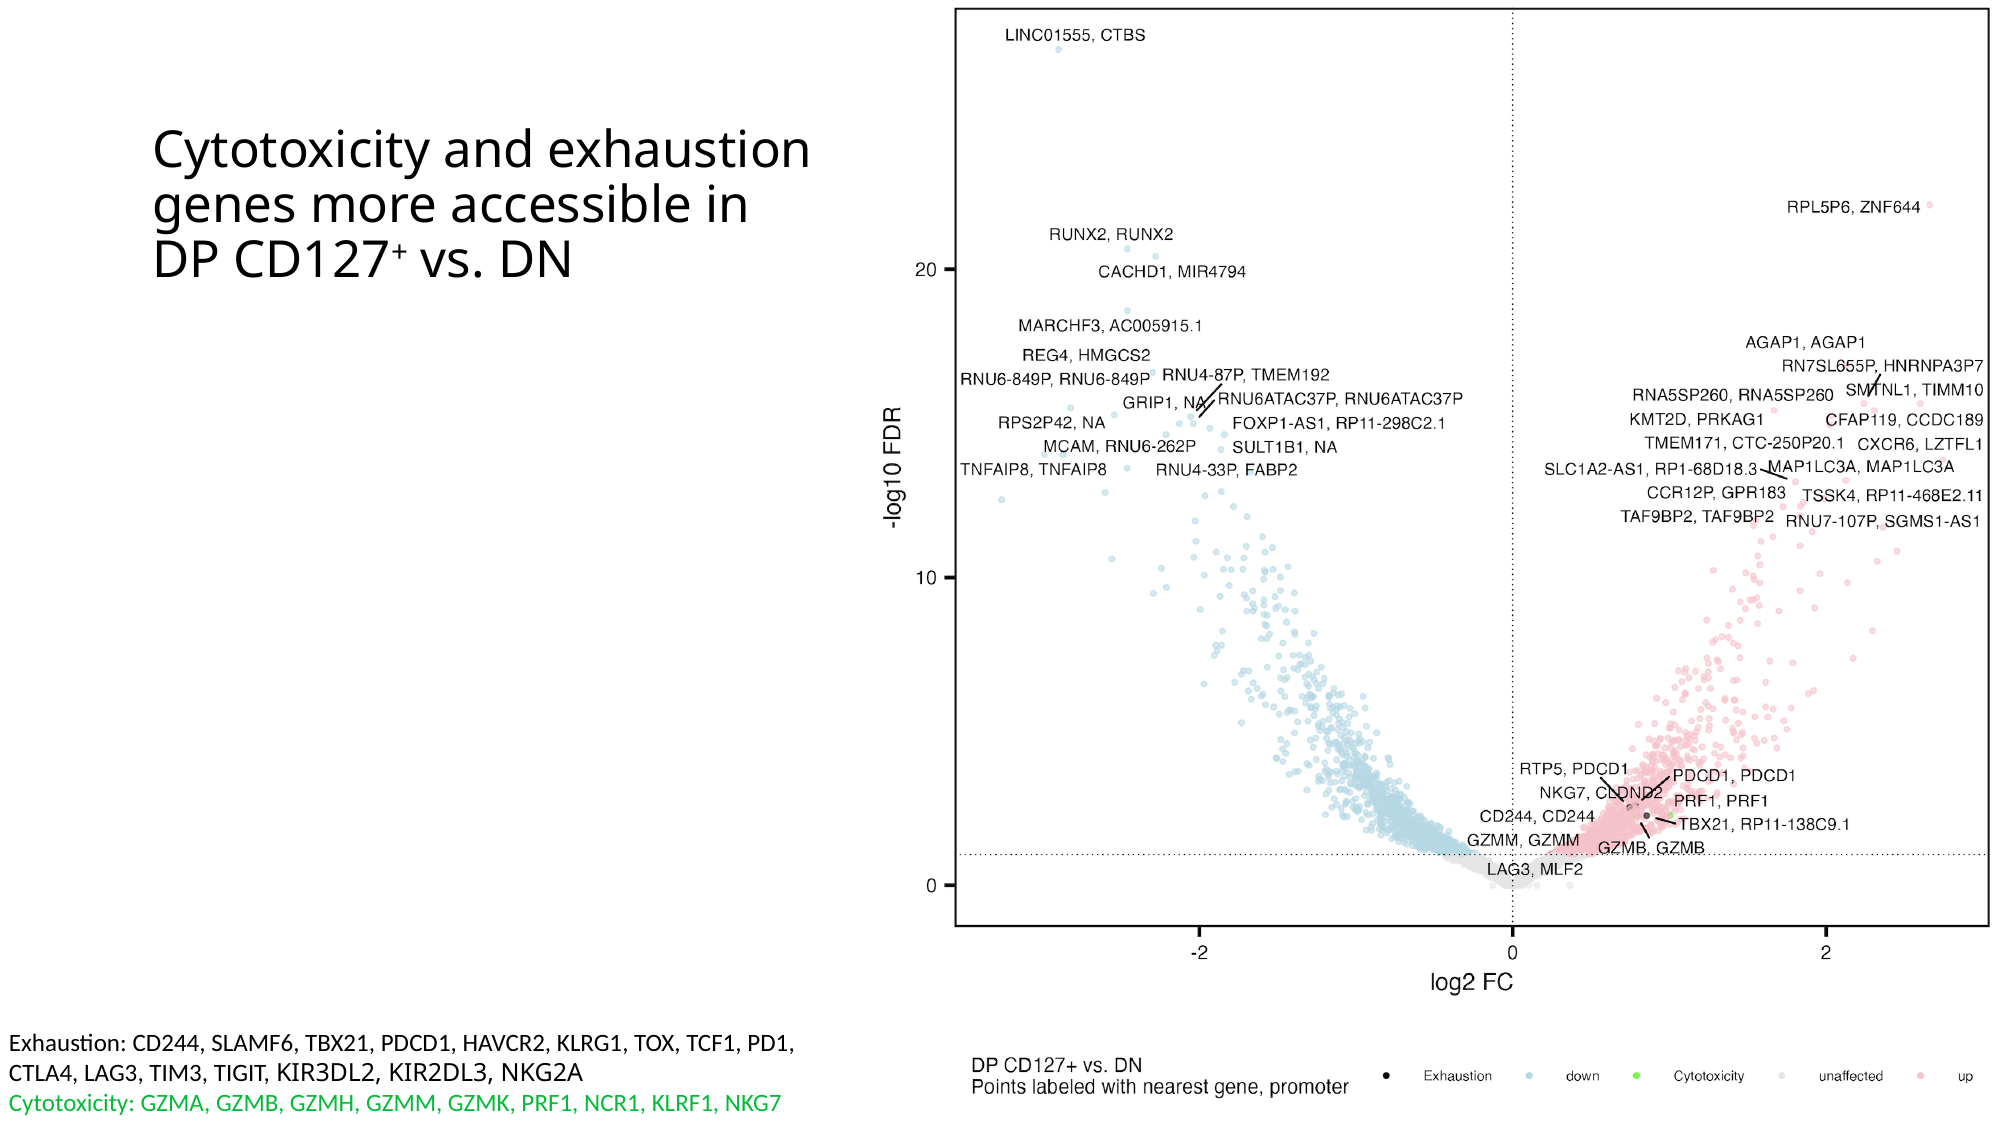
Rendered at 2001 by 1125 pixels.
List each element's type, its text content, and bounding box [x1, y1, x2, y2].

text_box Exhaustion: CD244, SLAMF6, TBX21, PDCD1, HAVCR2, KLRG1, TOX, TCF1, PD1, CTLA4, LAG3, TIM3, TIGIT, KIR3DL2, KIR2DL3, NKG2A Cytotoxicity: GZMA, GZMB, GZMH, GZMM, GZMK, PRF1, NCR1, KLRF1, NKG7 [0, 1018, 862, 1124]
picture [872, 0, 2000, 1125]
title Cytotoxicity and exhaustion genes more accessible in DP CD127+ vs. DN [137, 97, 835, 315]
